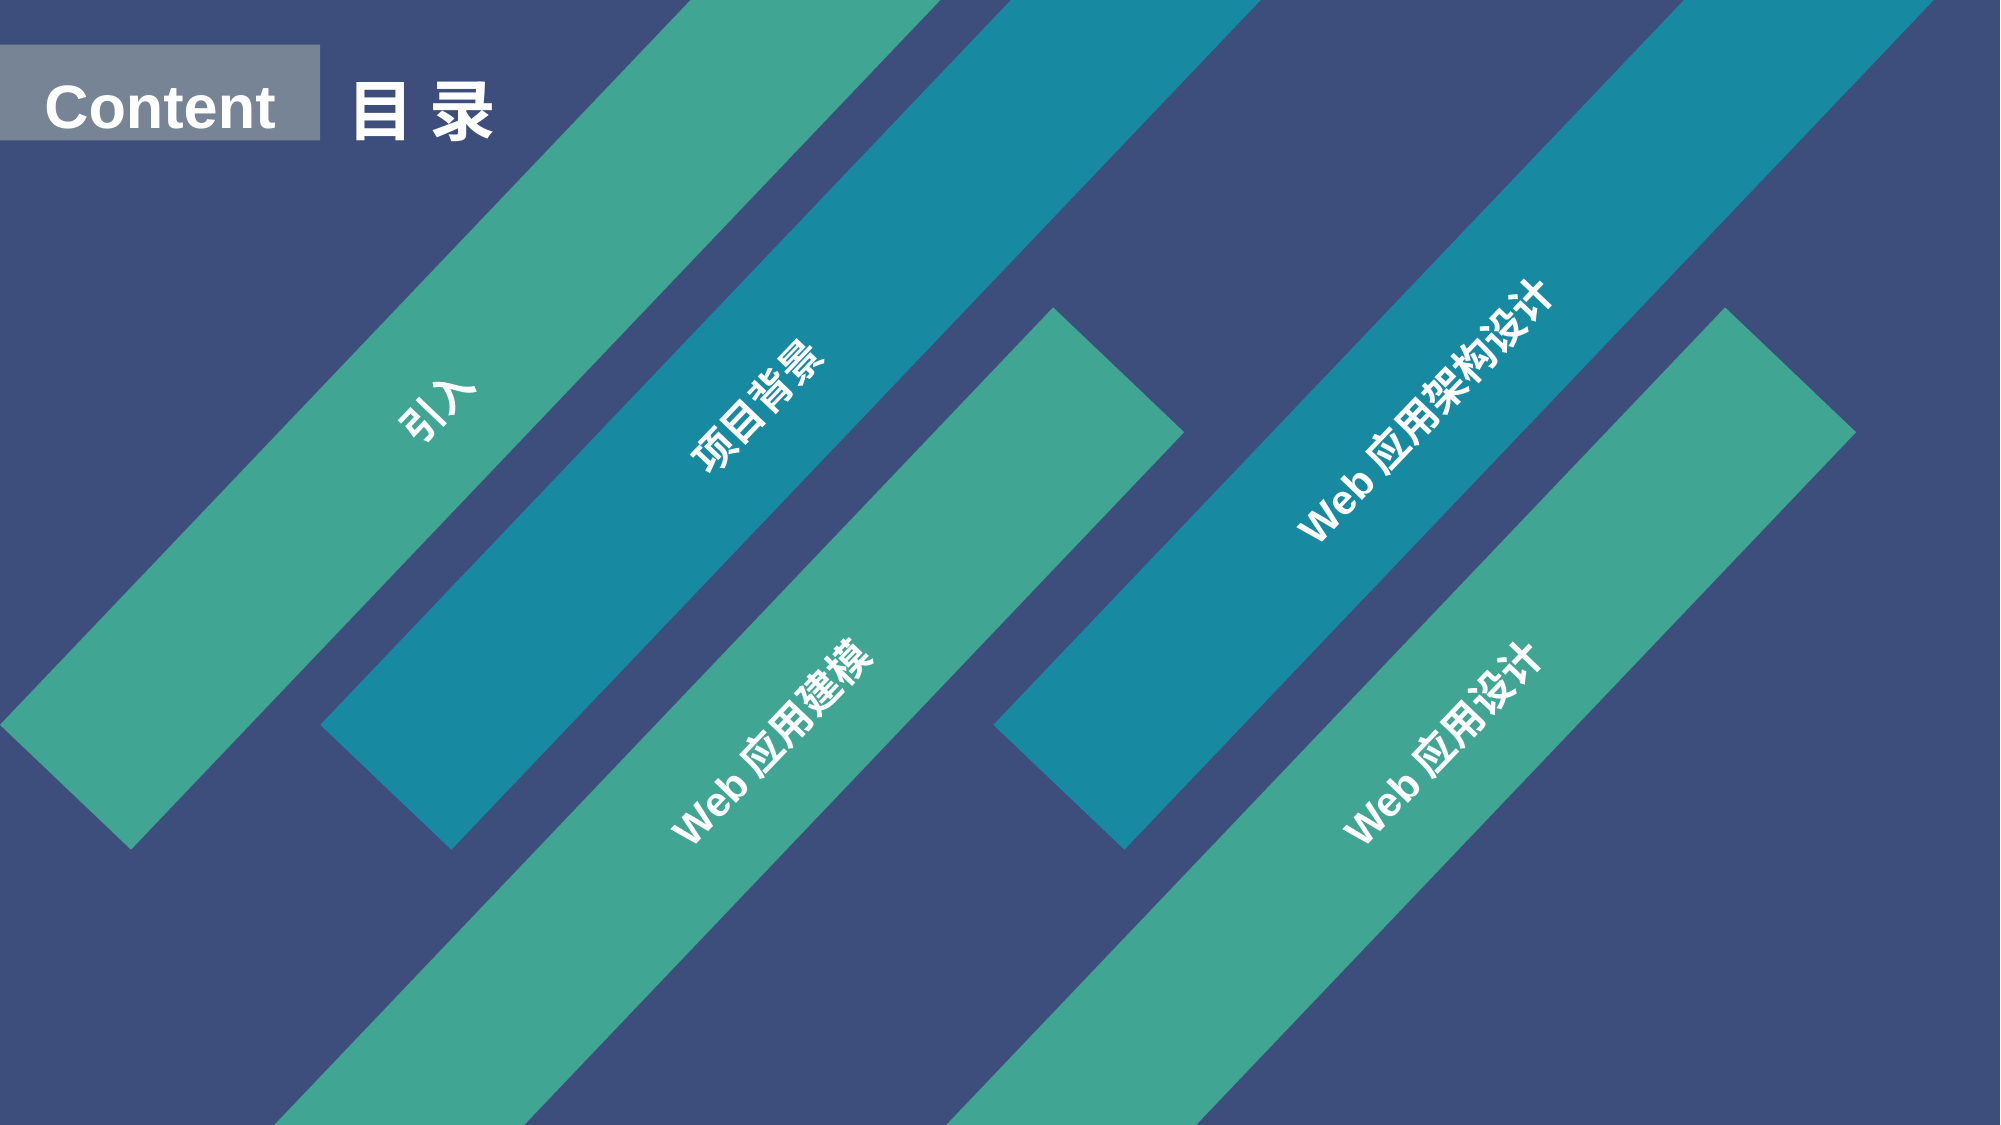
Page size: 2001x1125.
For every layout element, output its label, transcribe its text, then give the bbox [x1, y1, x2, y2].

text_box 引入 [0, 0, 942, 852]
text_box Web应用设计 [944, 305, 1858, 1125]
text_box 目 录 [332, 28, 517, 157]
text_box Web应用建模 [272, 305, 1186, 1125]
text_box 项目背景 [318, 0, 1263, 852]
text_box Web应用架构设计 [991, 0, 1936, 852]
text_box Content [0, 43, 321, 141]
